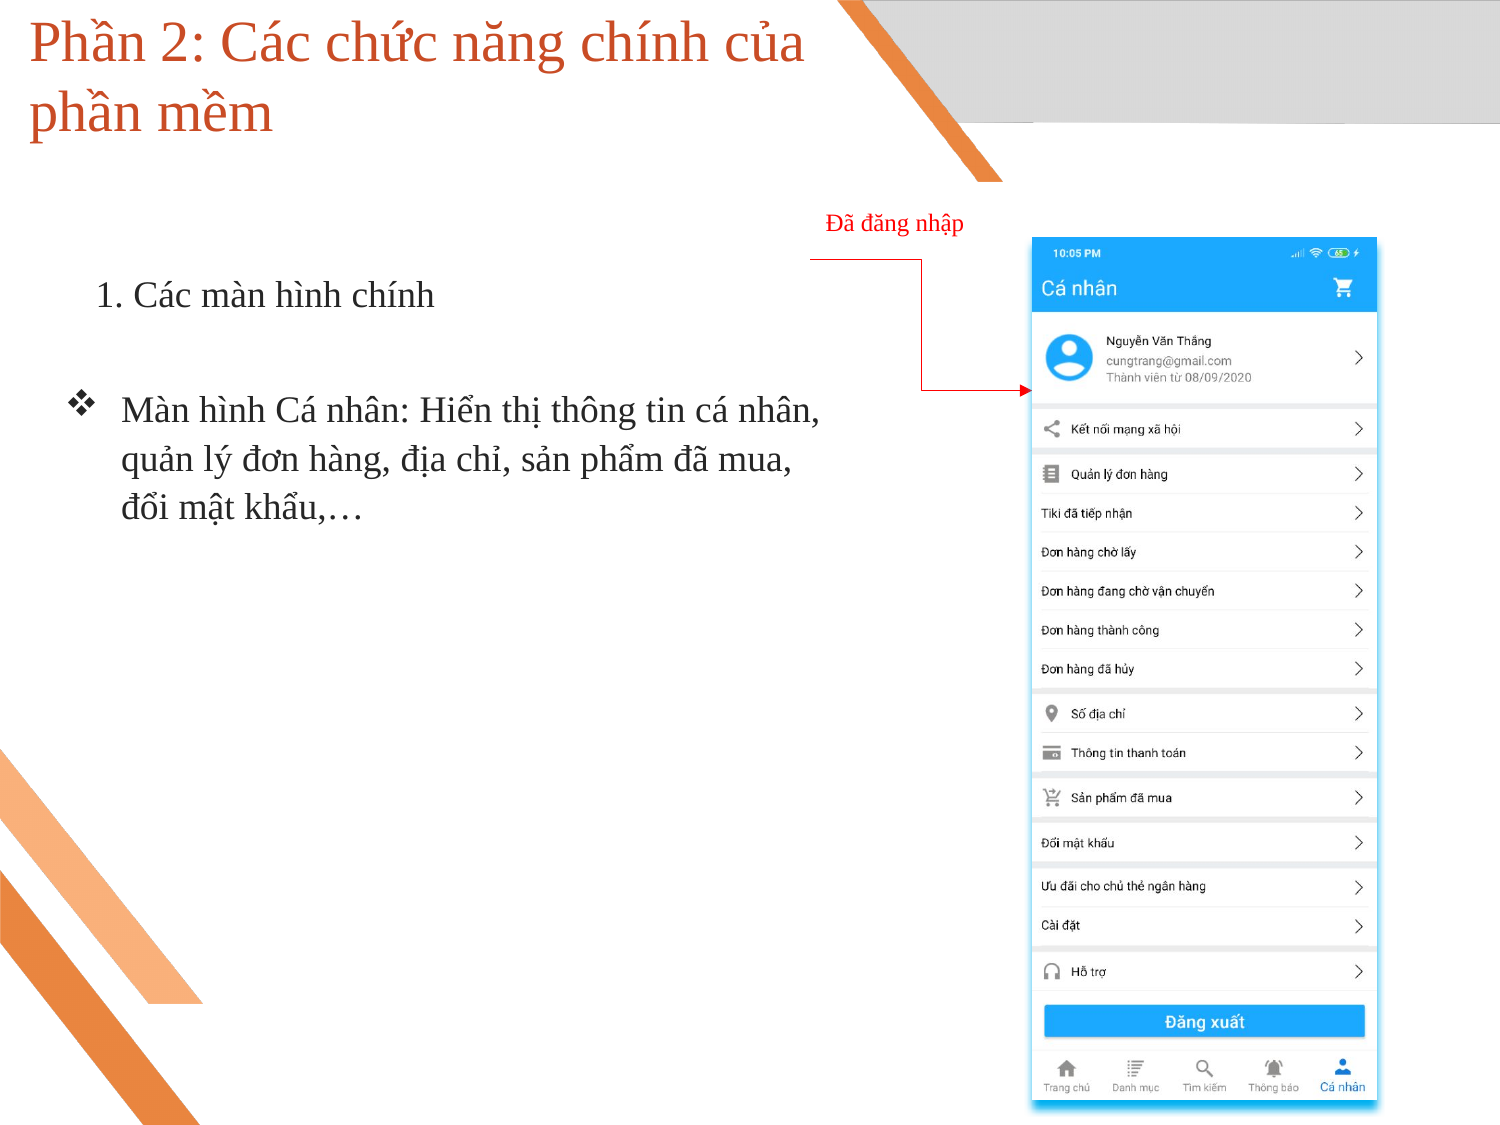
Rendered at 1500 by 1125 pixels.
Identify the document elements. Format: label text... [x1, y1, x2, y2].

text_box 1. Các màn hình chính [80, 262, 525, 323]
picture [837, 0, 1500, 182]
title Phần 2: Các chức năng chính của phần mềm [0, 7, 838, 139]
picture [0, 745, 203, 1125]
text_box Đã đăng nhập [810, 196, 1008, 246]
picture [1032, 237, 1377, 1100]
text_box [810, 259, 1022, 391]
text_box Màn hình Cá nhân: Hiển thị thông tin cá nhân, quản lý đơn hàng, địa chỉ, sản phẩm đã mua, đổi mật khẩu,… [49, 375, 863, 535]
